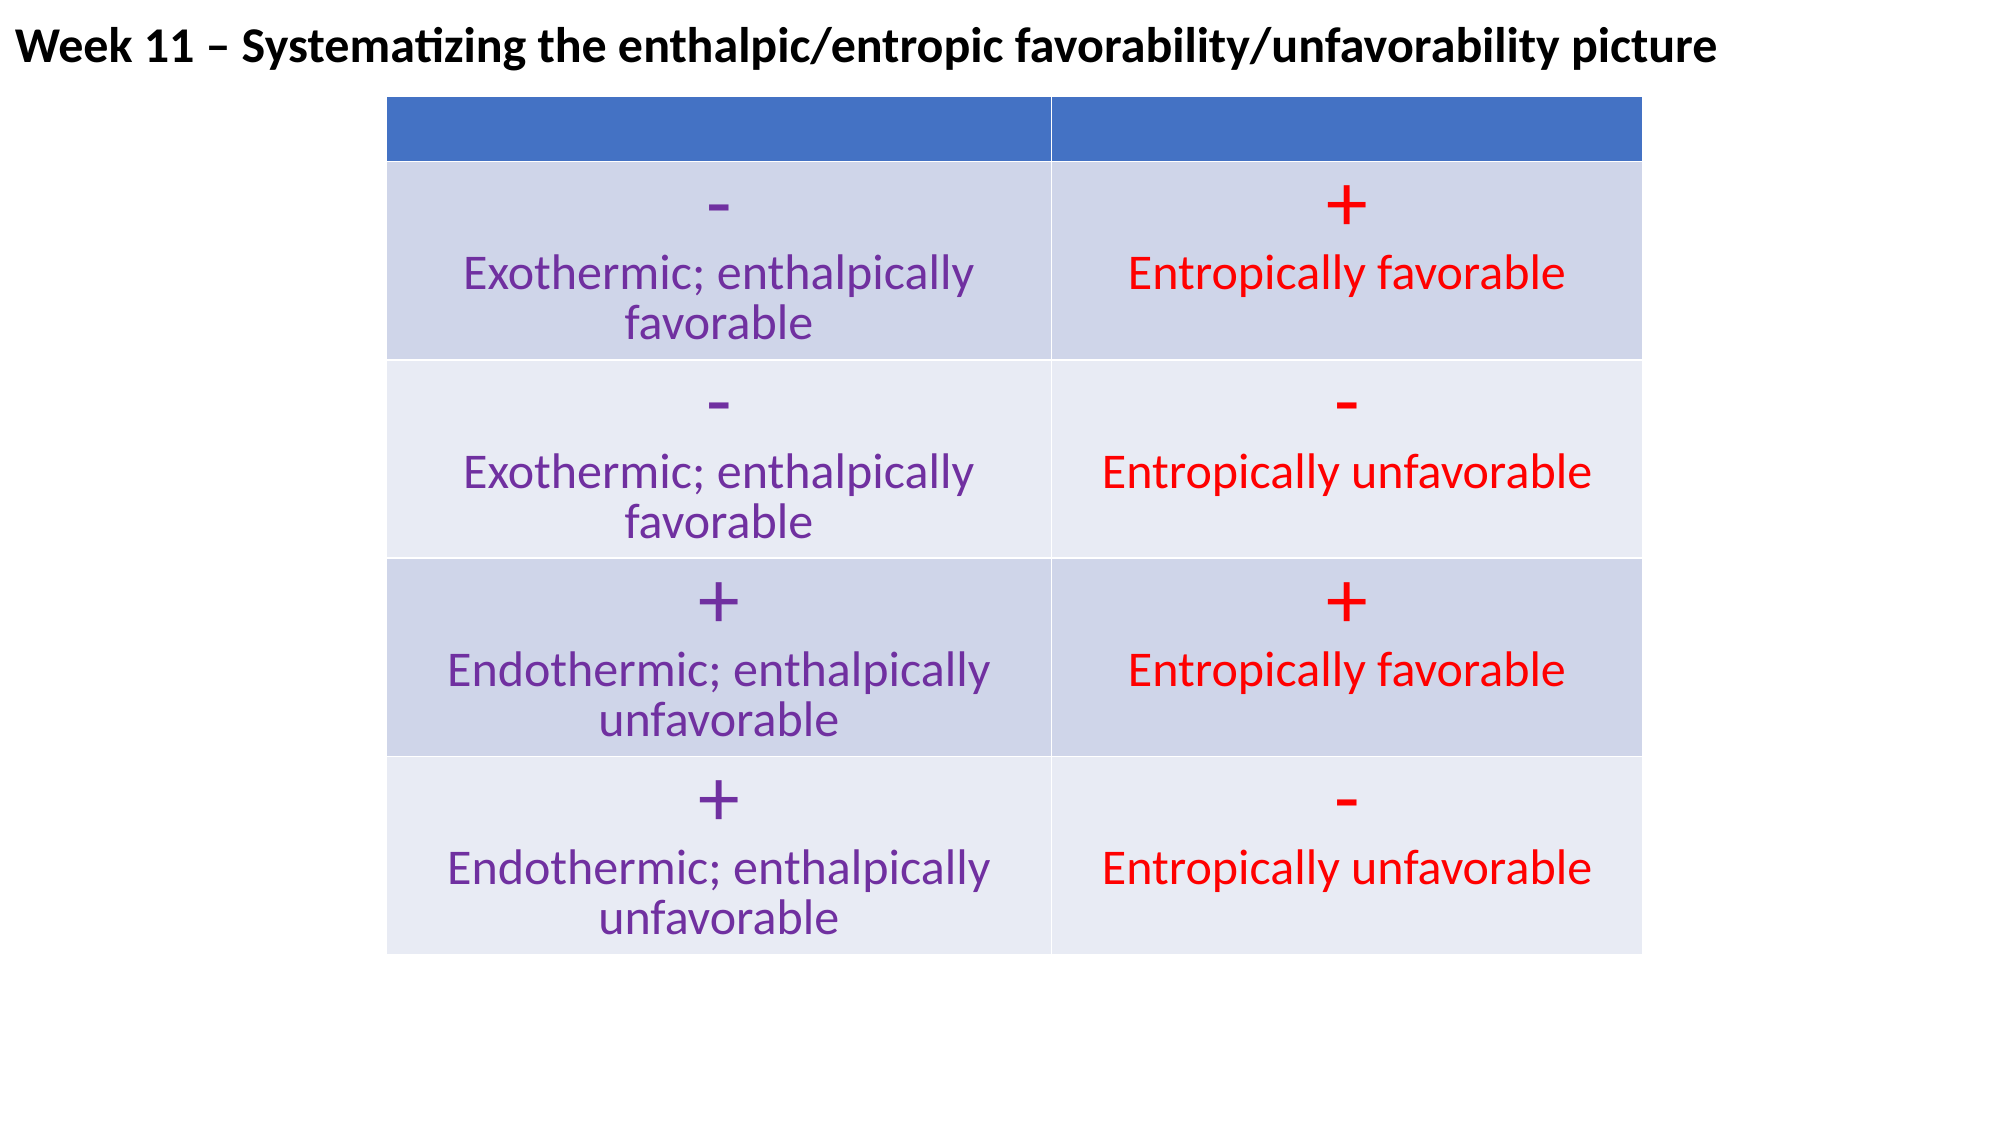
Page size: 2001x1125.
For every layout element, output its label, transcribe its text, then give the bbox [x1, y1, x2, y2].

text_box Week 11 – Systematizing the enthalpic/entropic favorability/unfavorability picture [0, 5, 1904, 81]
